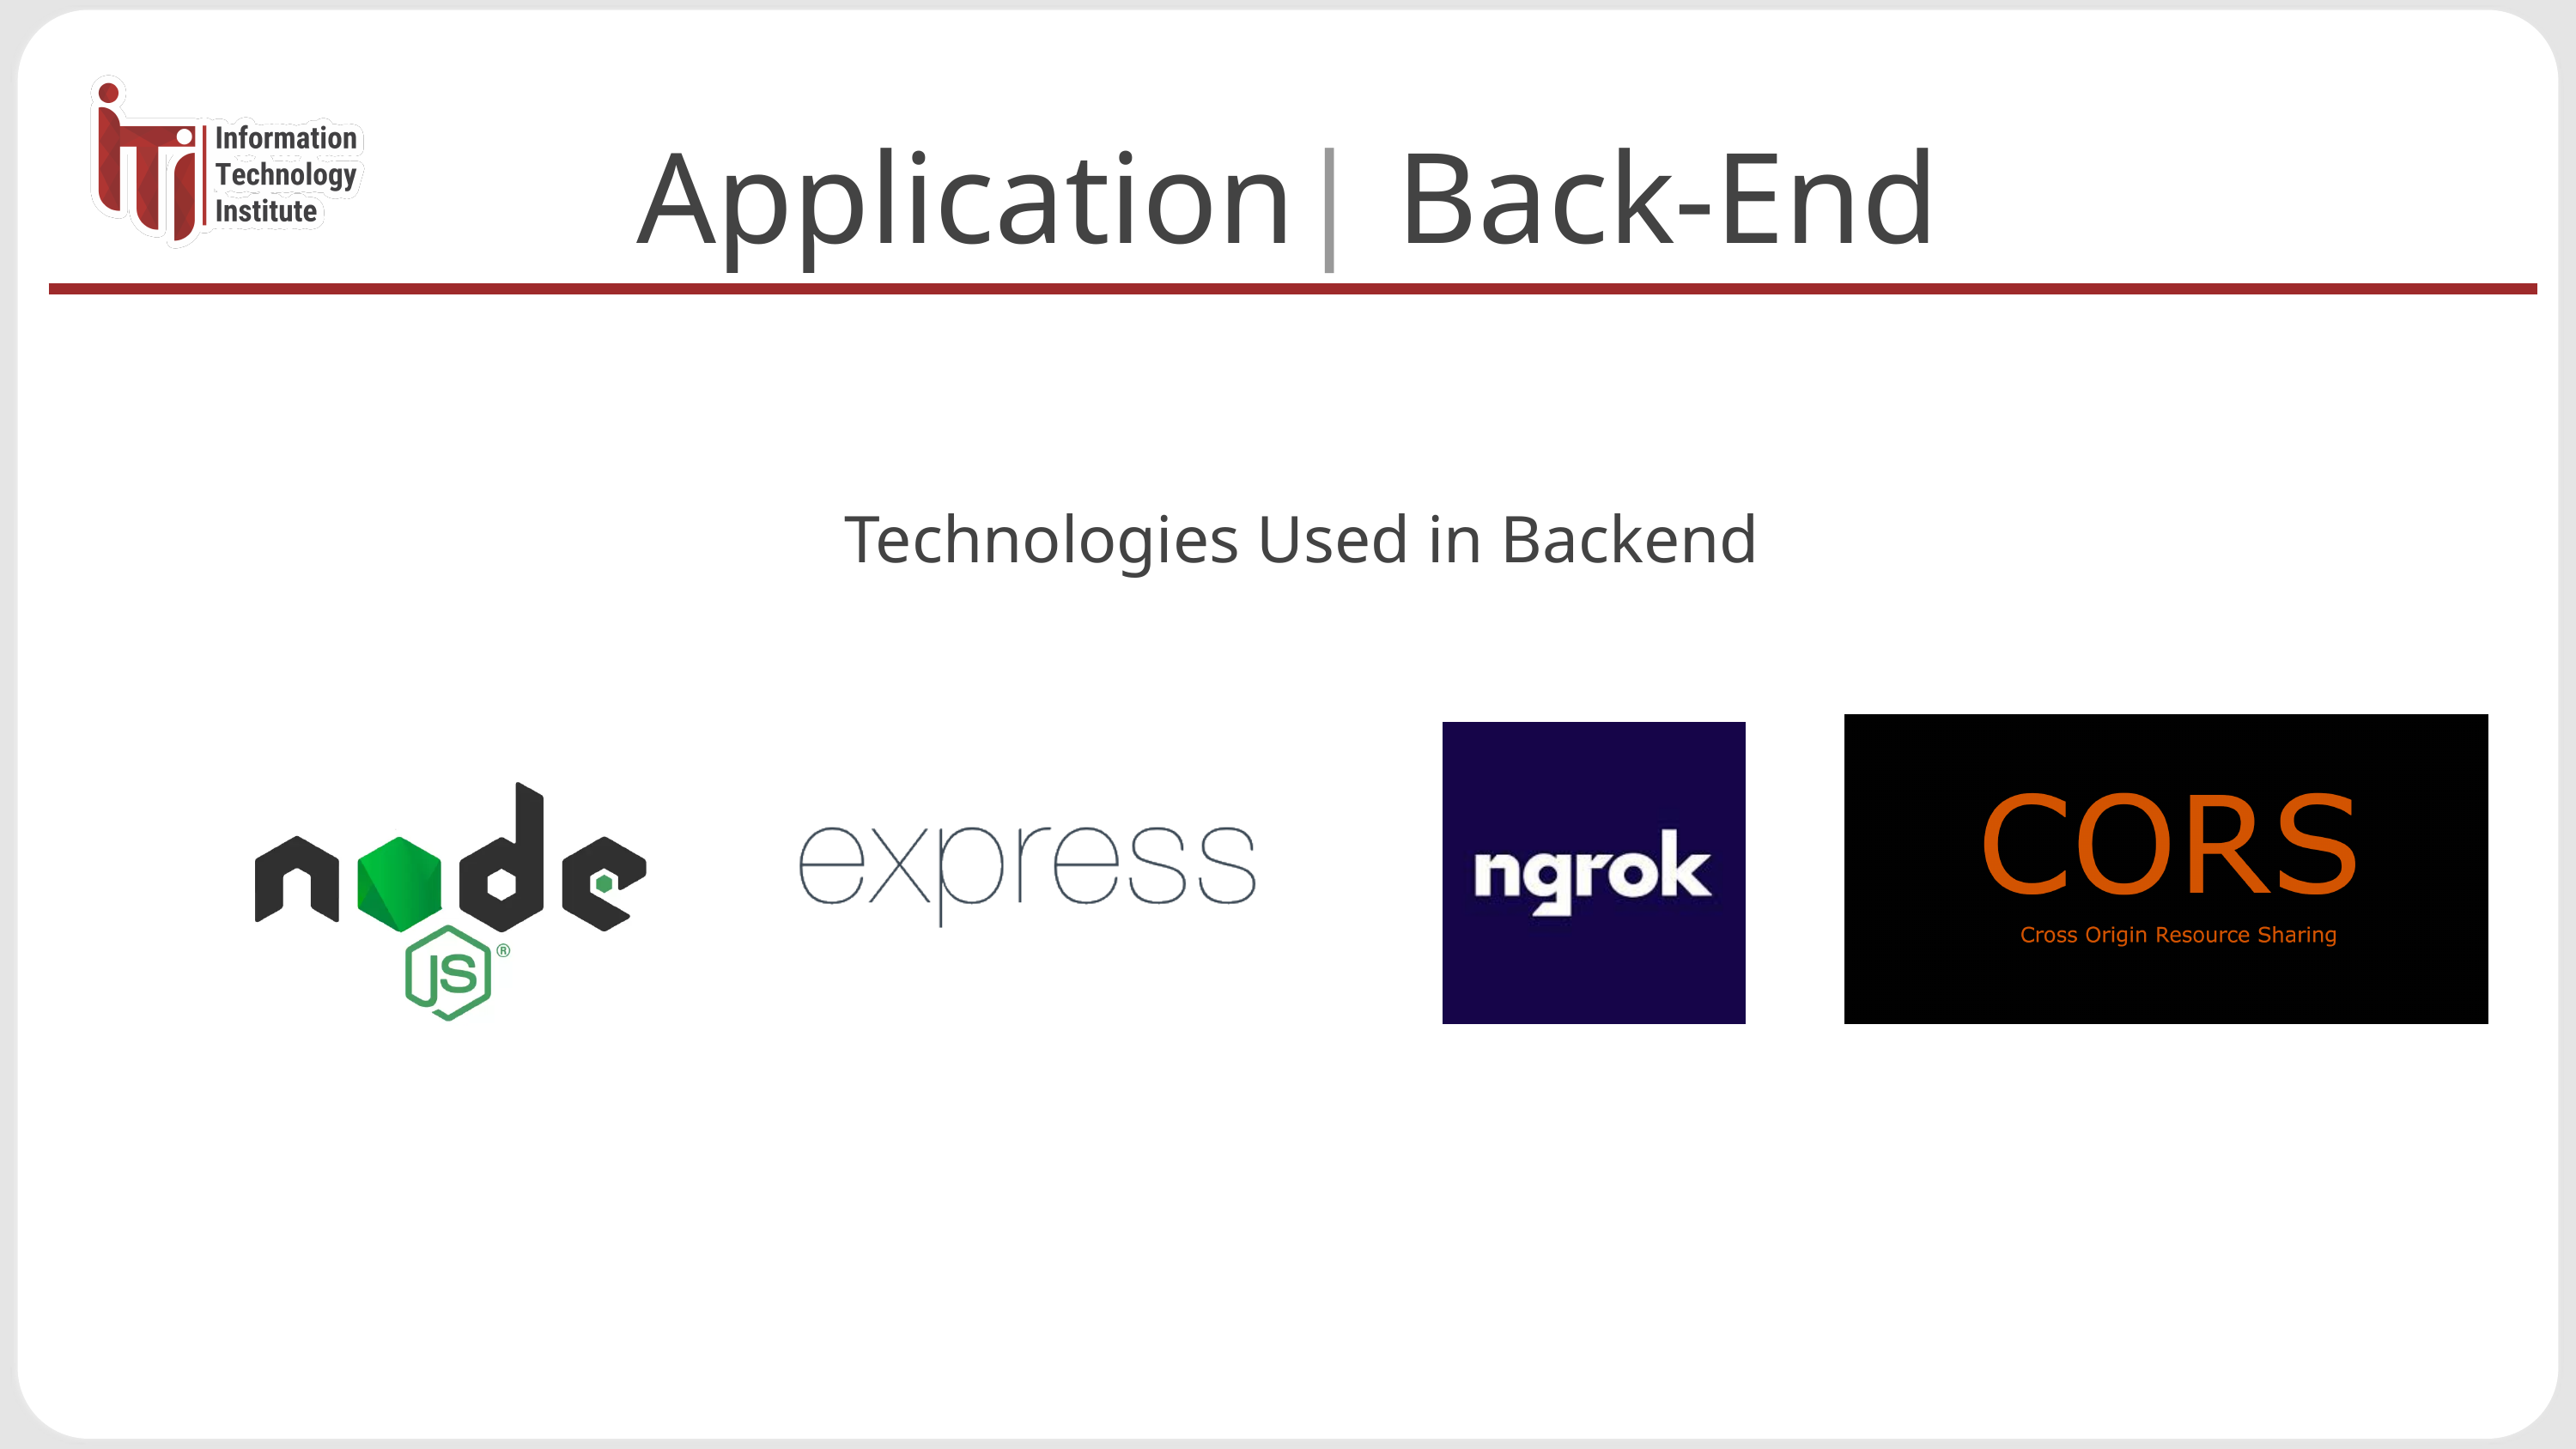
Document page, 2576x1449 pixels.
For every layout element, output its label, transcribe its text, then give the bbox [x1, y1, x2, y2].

picture [85, 75, 370, 249]
picture [1844, 713, 2488, 1025]
picture [1443, 722, 1746, 1025]
text_box [17, 9, 2559, 1439]
picture [762, 783, 1321, 953]
title Application| Back-End [88, 75, 2488, 283]
text_box Technologies Used in Backend [759, 461, 1845, 606]
picture [210, 721, 690, 1082]
